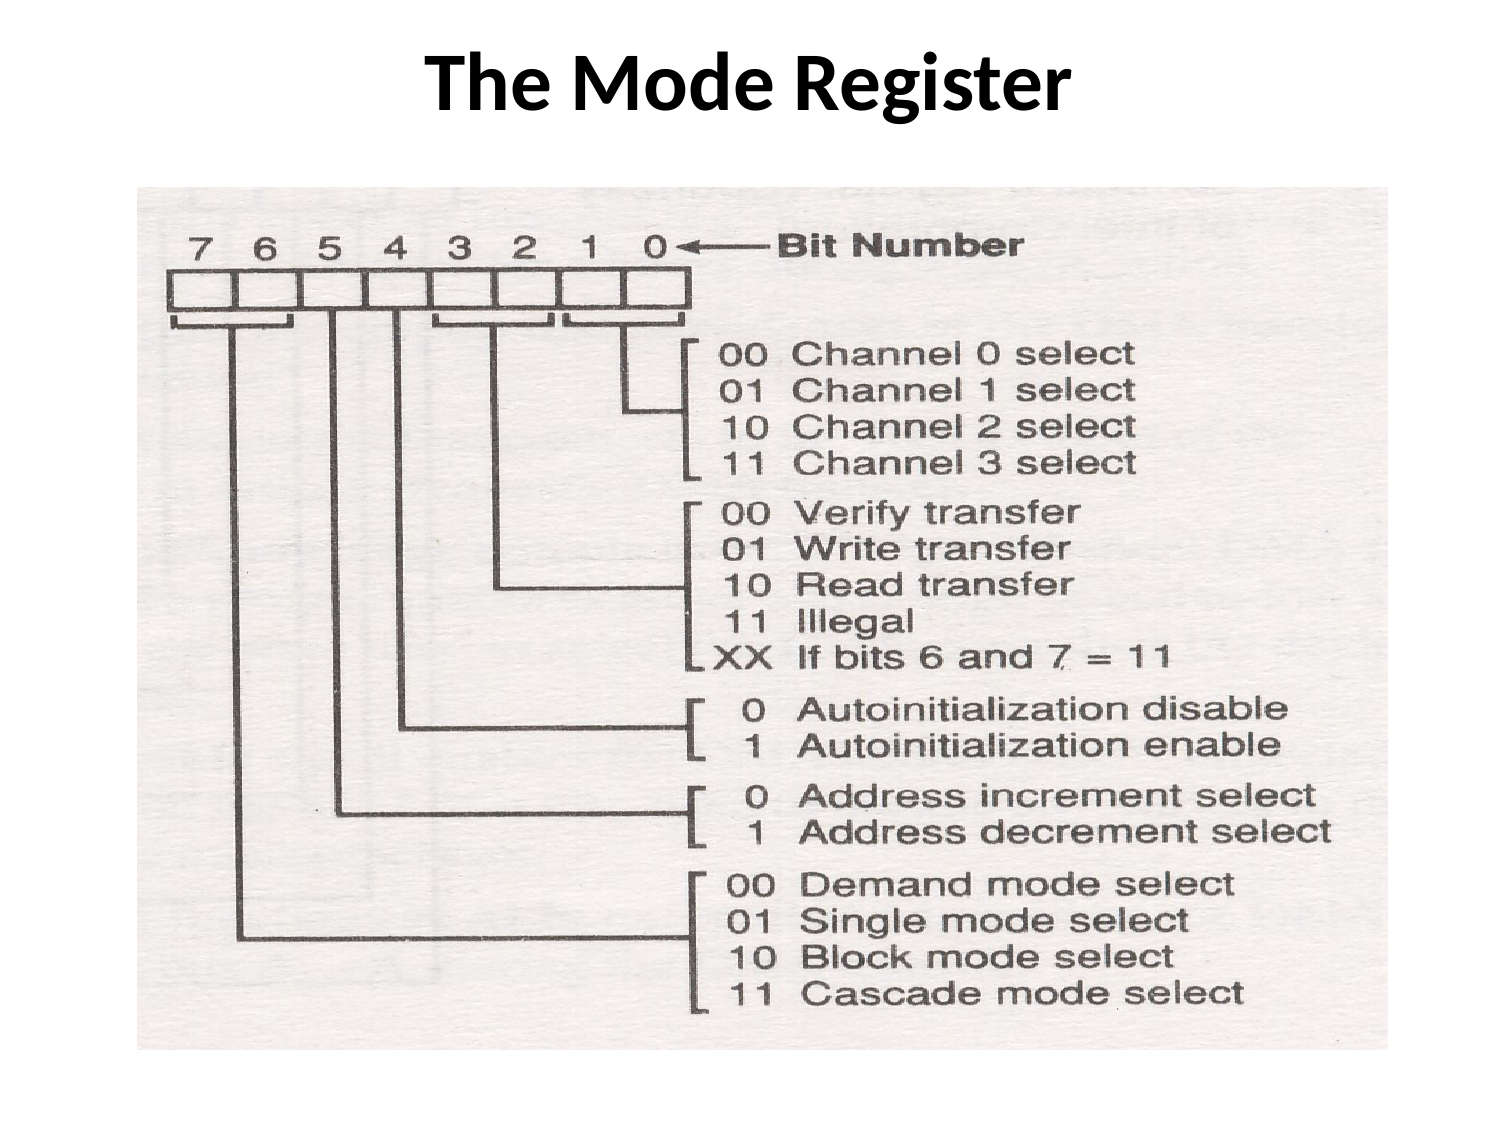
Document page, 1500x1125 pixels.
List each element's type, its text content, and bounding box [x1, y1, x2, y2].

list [137, 187, 1388, 1051]
title The Mode Register [72, 16, 1425, 138]
